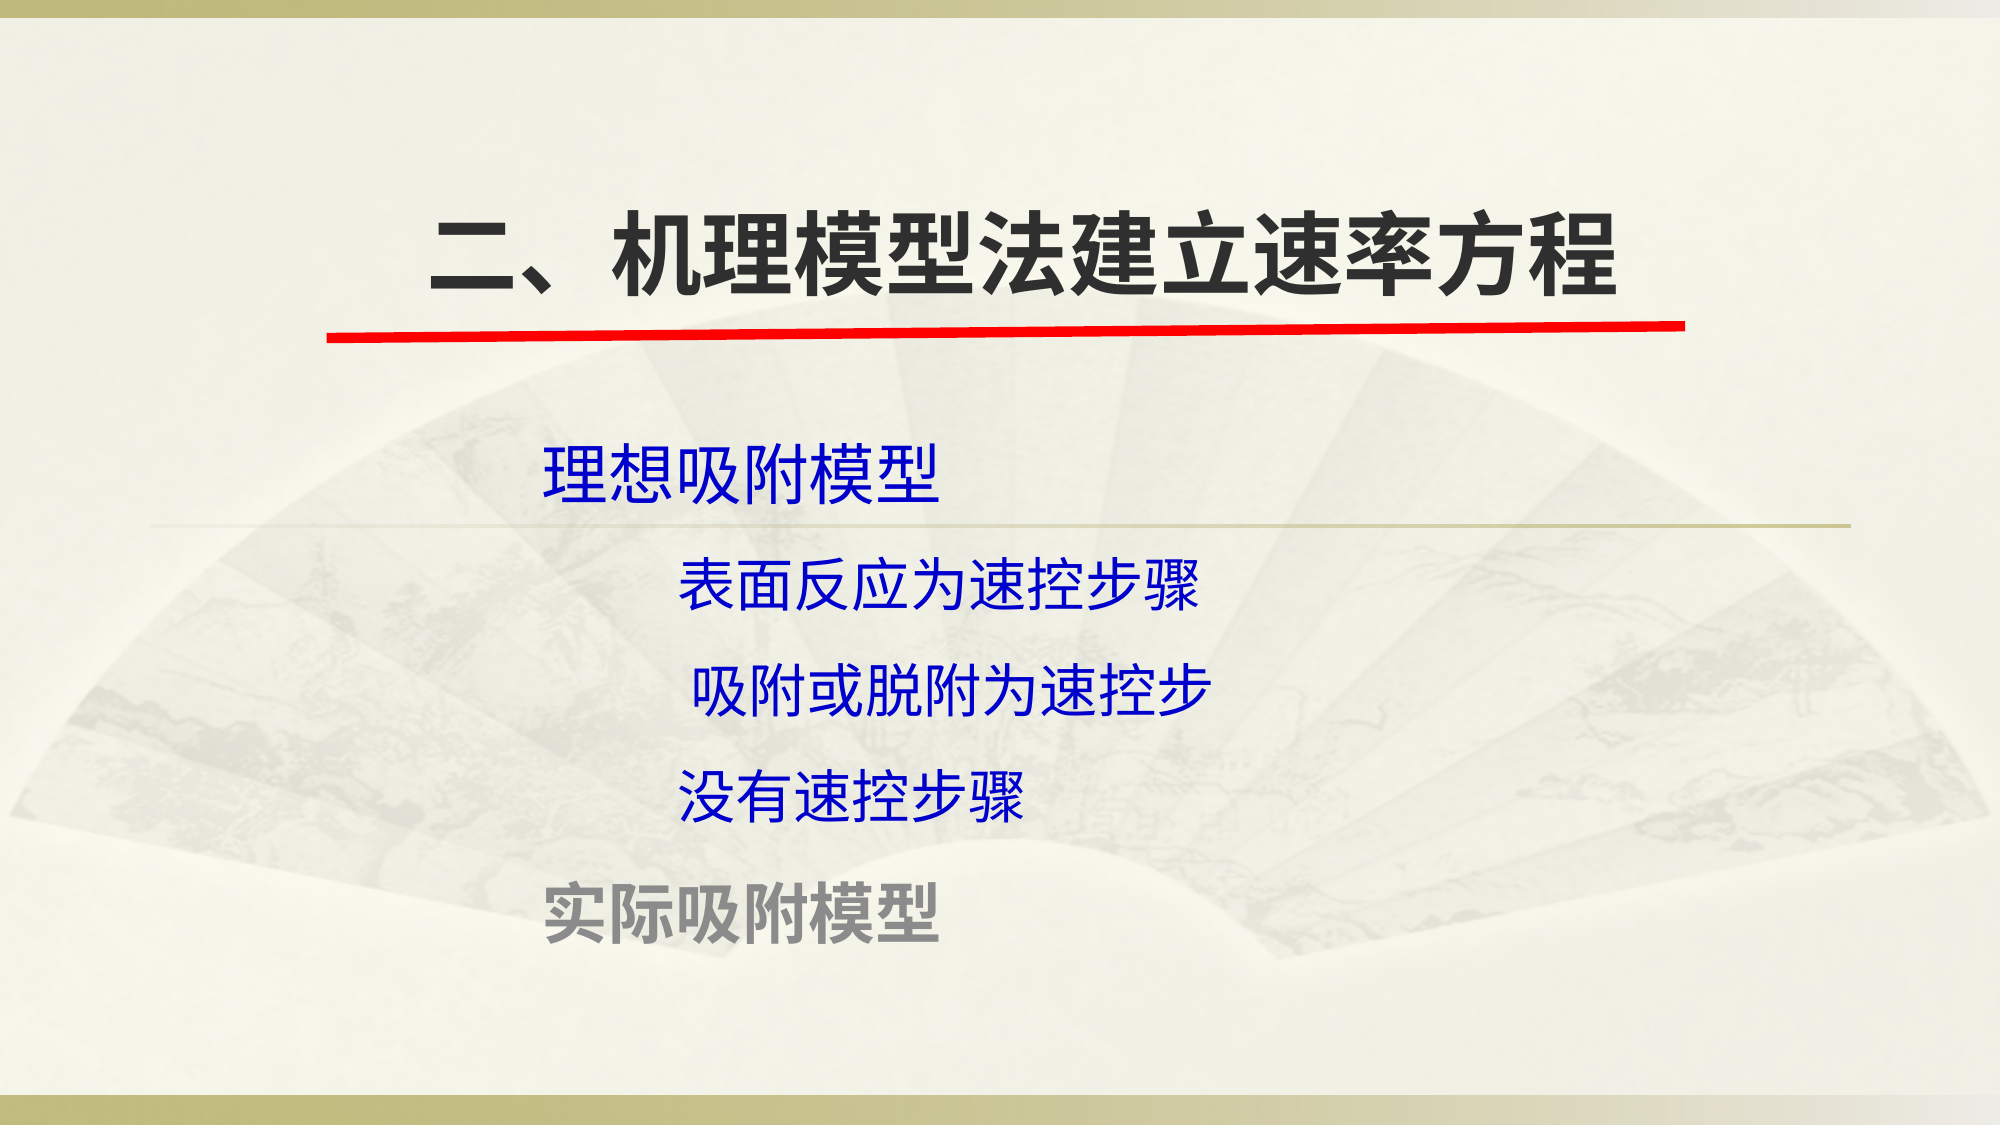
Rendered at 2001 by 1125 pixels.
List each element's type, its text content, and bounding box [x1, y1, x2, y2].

title 二、机理模型法建立速率方程 [385, 137, 1661, 315]
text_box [326, 325, 1686, 339]
subtitle 理想吸附模型 表面反应为速控步骤 吸附或脱附为速控步 没有速控步骤 实际吸附模型 [527, 397, 1520, 988]
